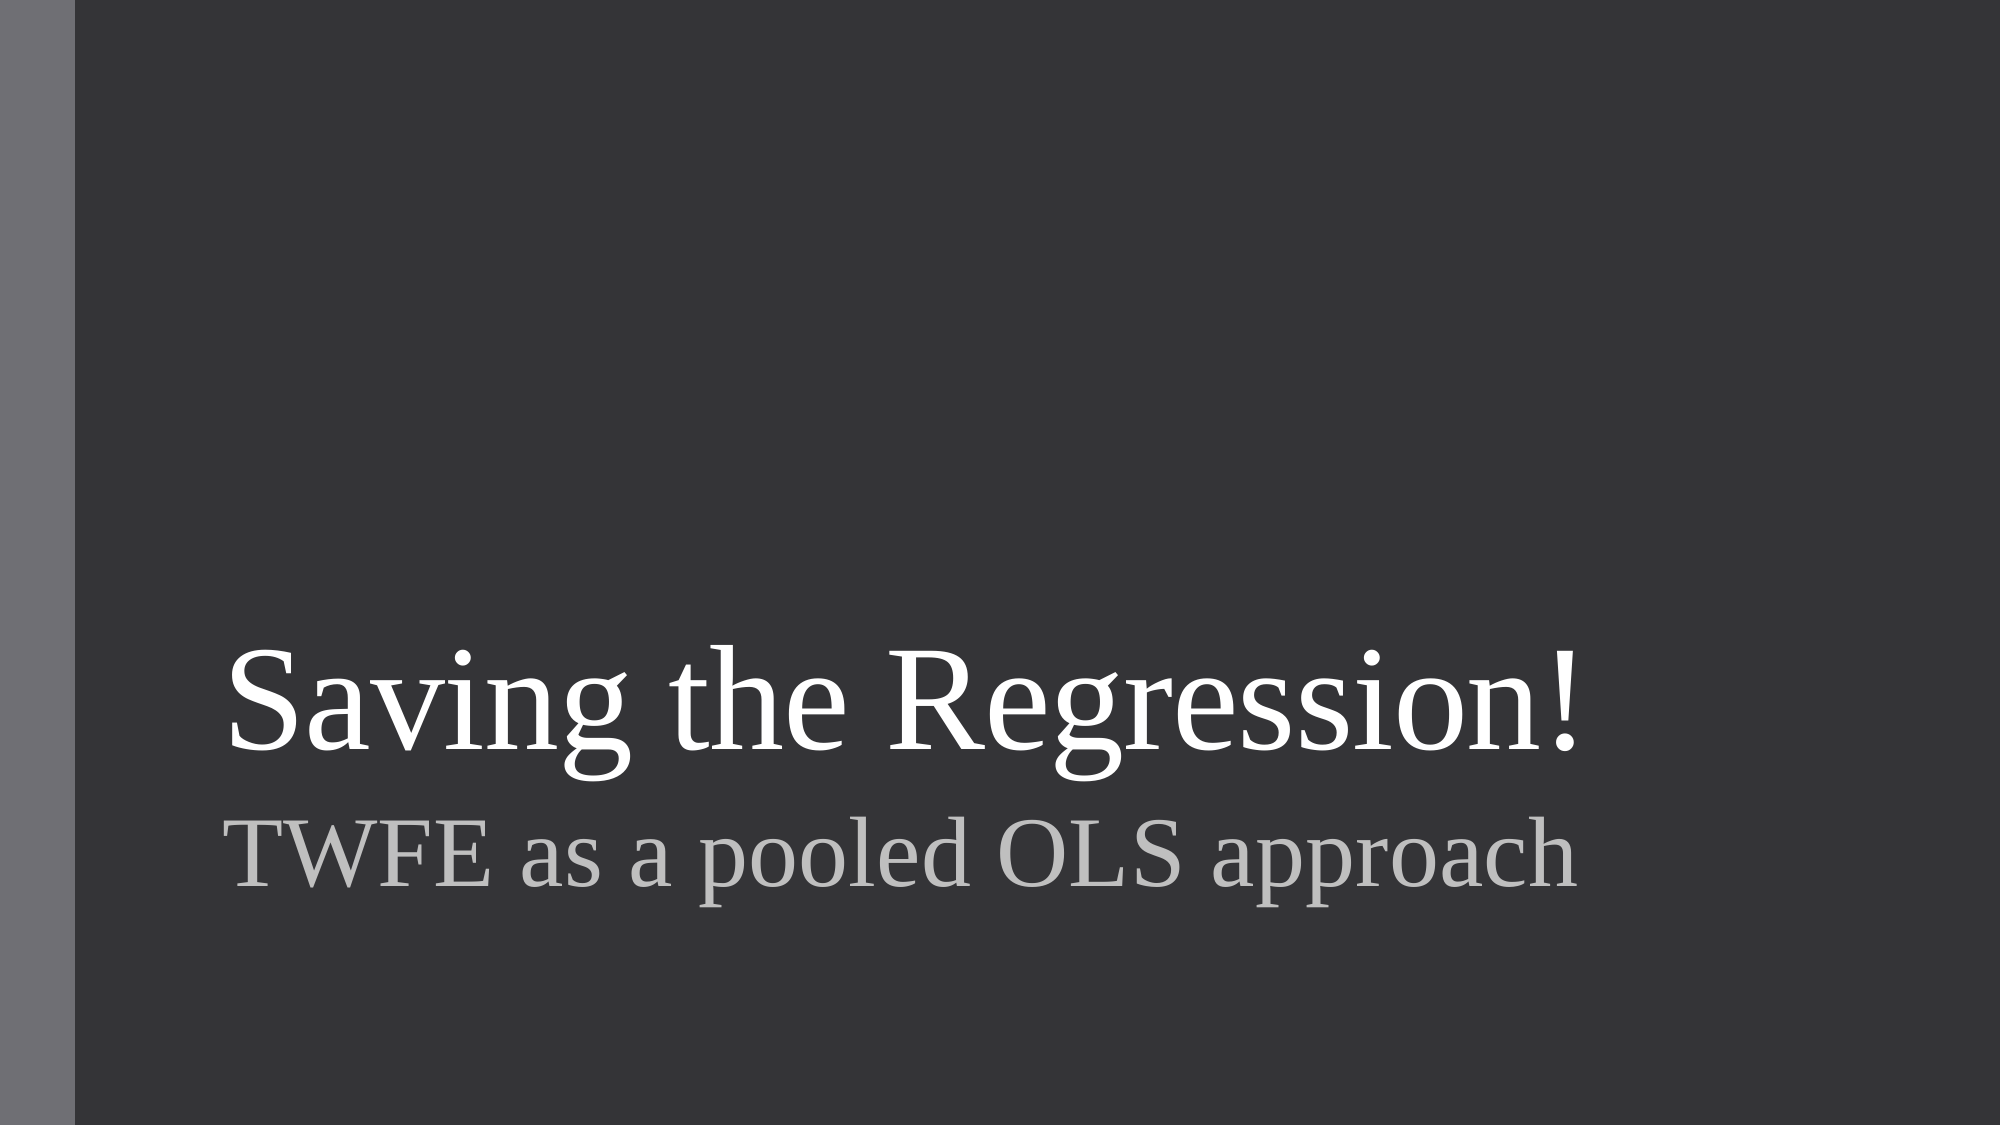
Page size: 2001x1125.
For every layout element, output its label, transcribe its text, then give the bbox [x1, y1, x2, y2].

title Saving the Regression! [206, 124, 1938, 787]
subtitle TWFE as a pooled OLS approach [206, 787, 1938, 1065]
